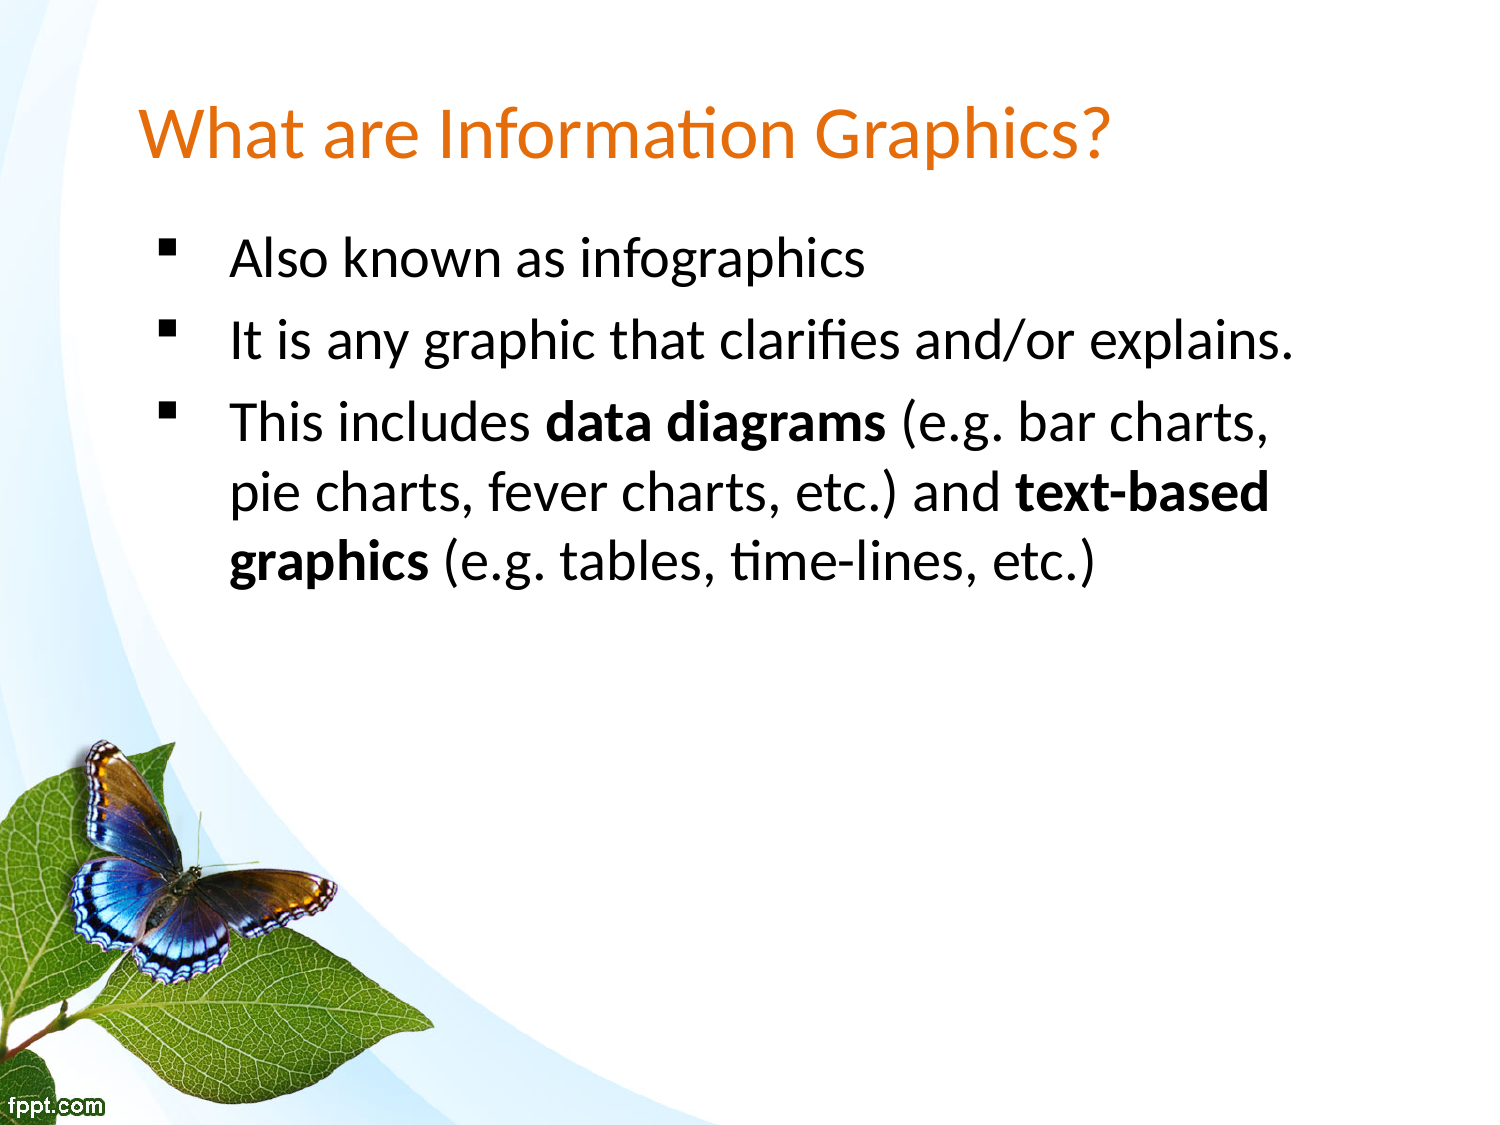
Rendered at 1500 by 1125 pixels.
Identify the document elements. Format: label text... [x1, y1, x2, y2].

picture [0, 0, 1500, 1125]
list Also known as infographics It is any graphic that clarifies and/or explains. This includes data diagrams (e.g. bar charts, pie charts, fever charts, etc.) and text-based graphics (e.g. tables, time-lines, etc.) [73, 211, 1350, 938]
title What are Information Graphics? [123, 45, 1400, 212]
